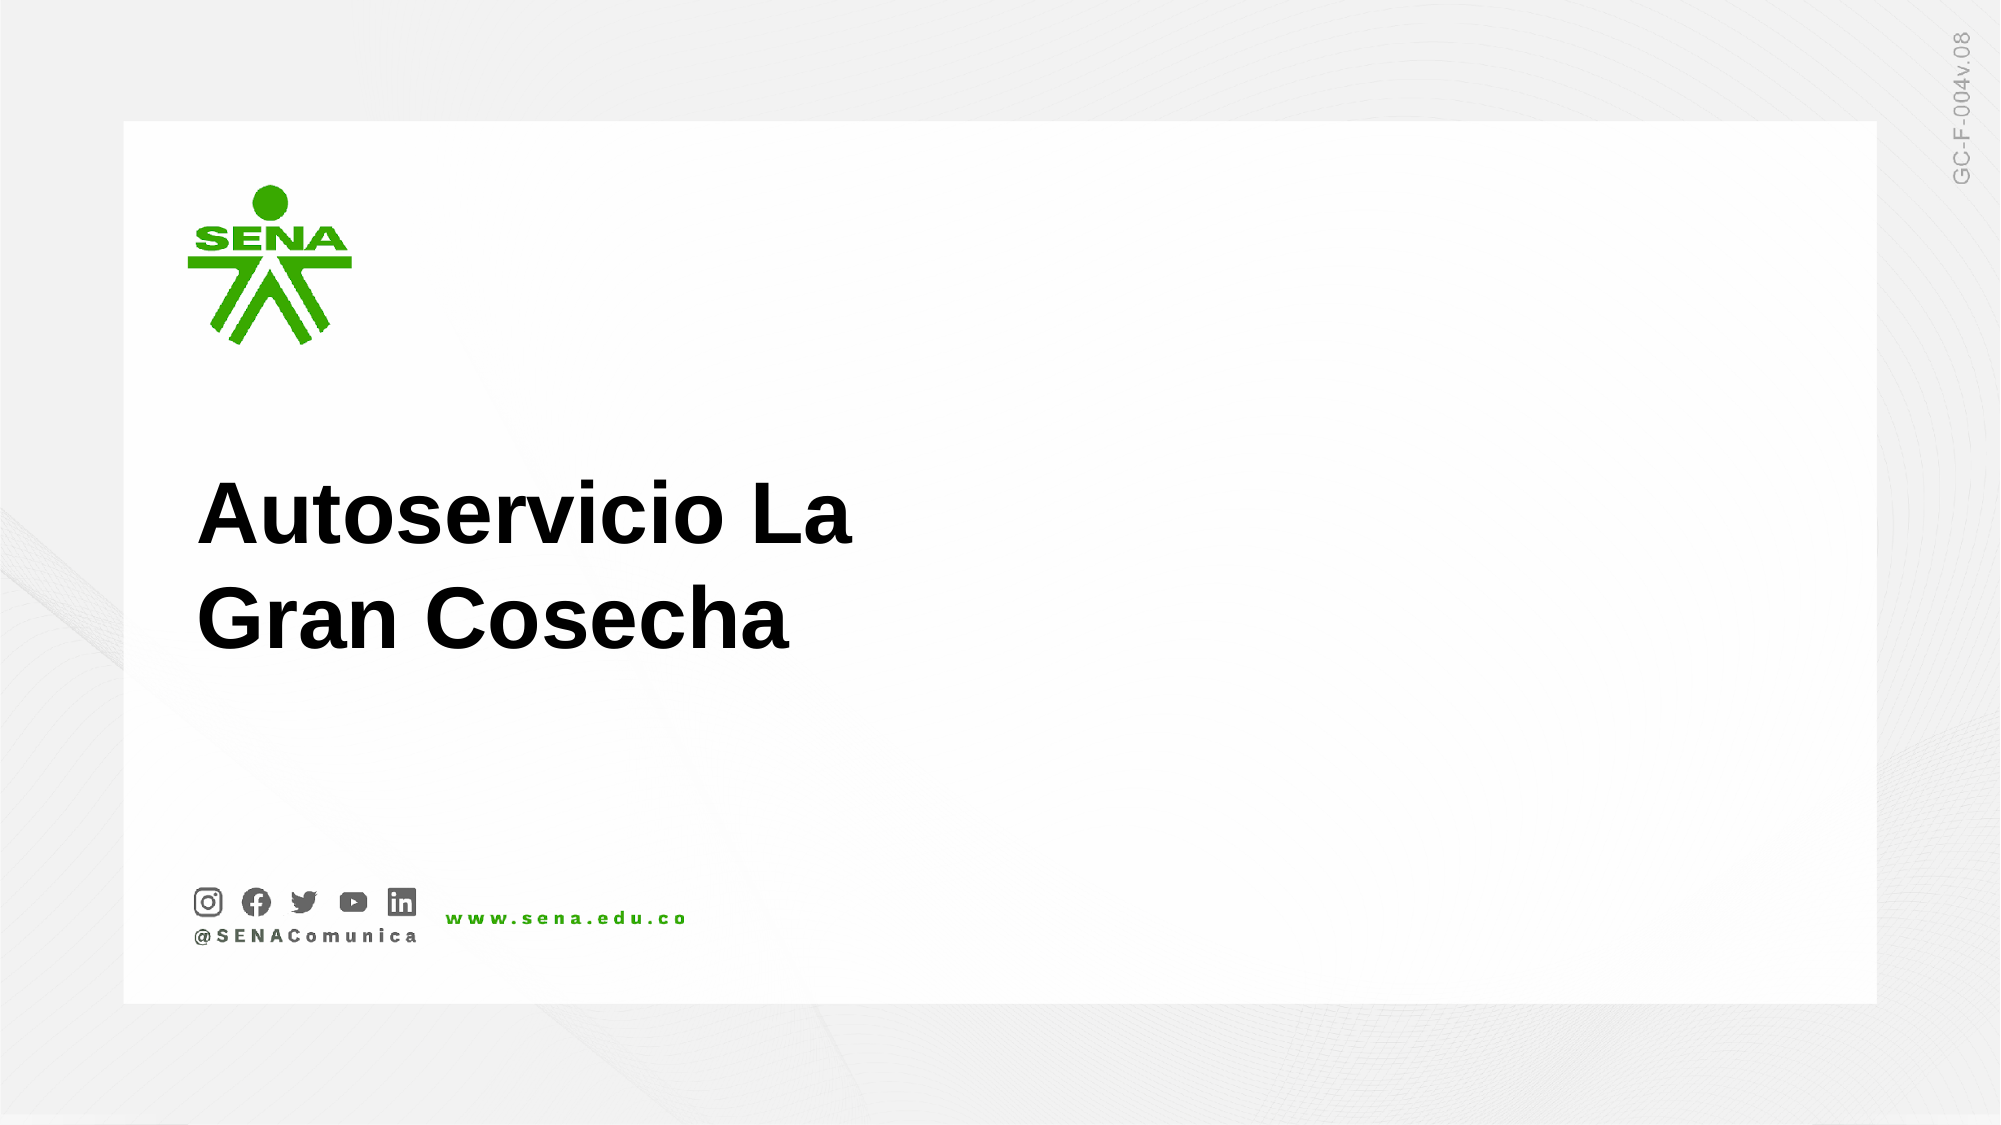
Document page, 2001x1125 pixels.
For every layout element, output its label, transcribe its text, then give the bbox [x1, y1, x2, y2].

picture [0, 0, 2000, 1125]
text_box Autoservicio La Gran Cosecha [181, 448, 1017, 674]
